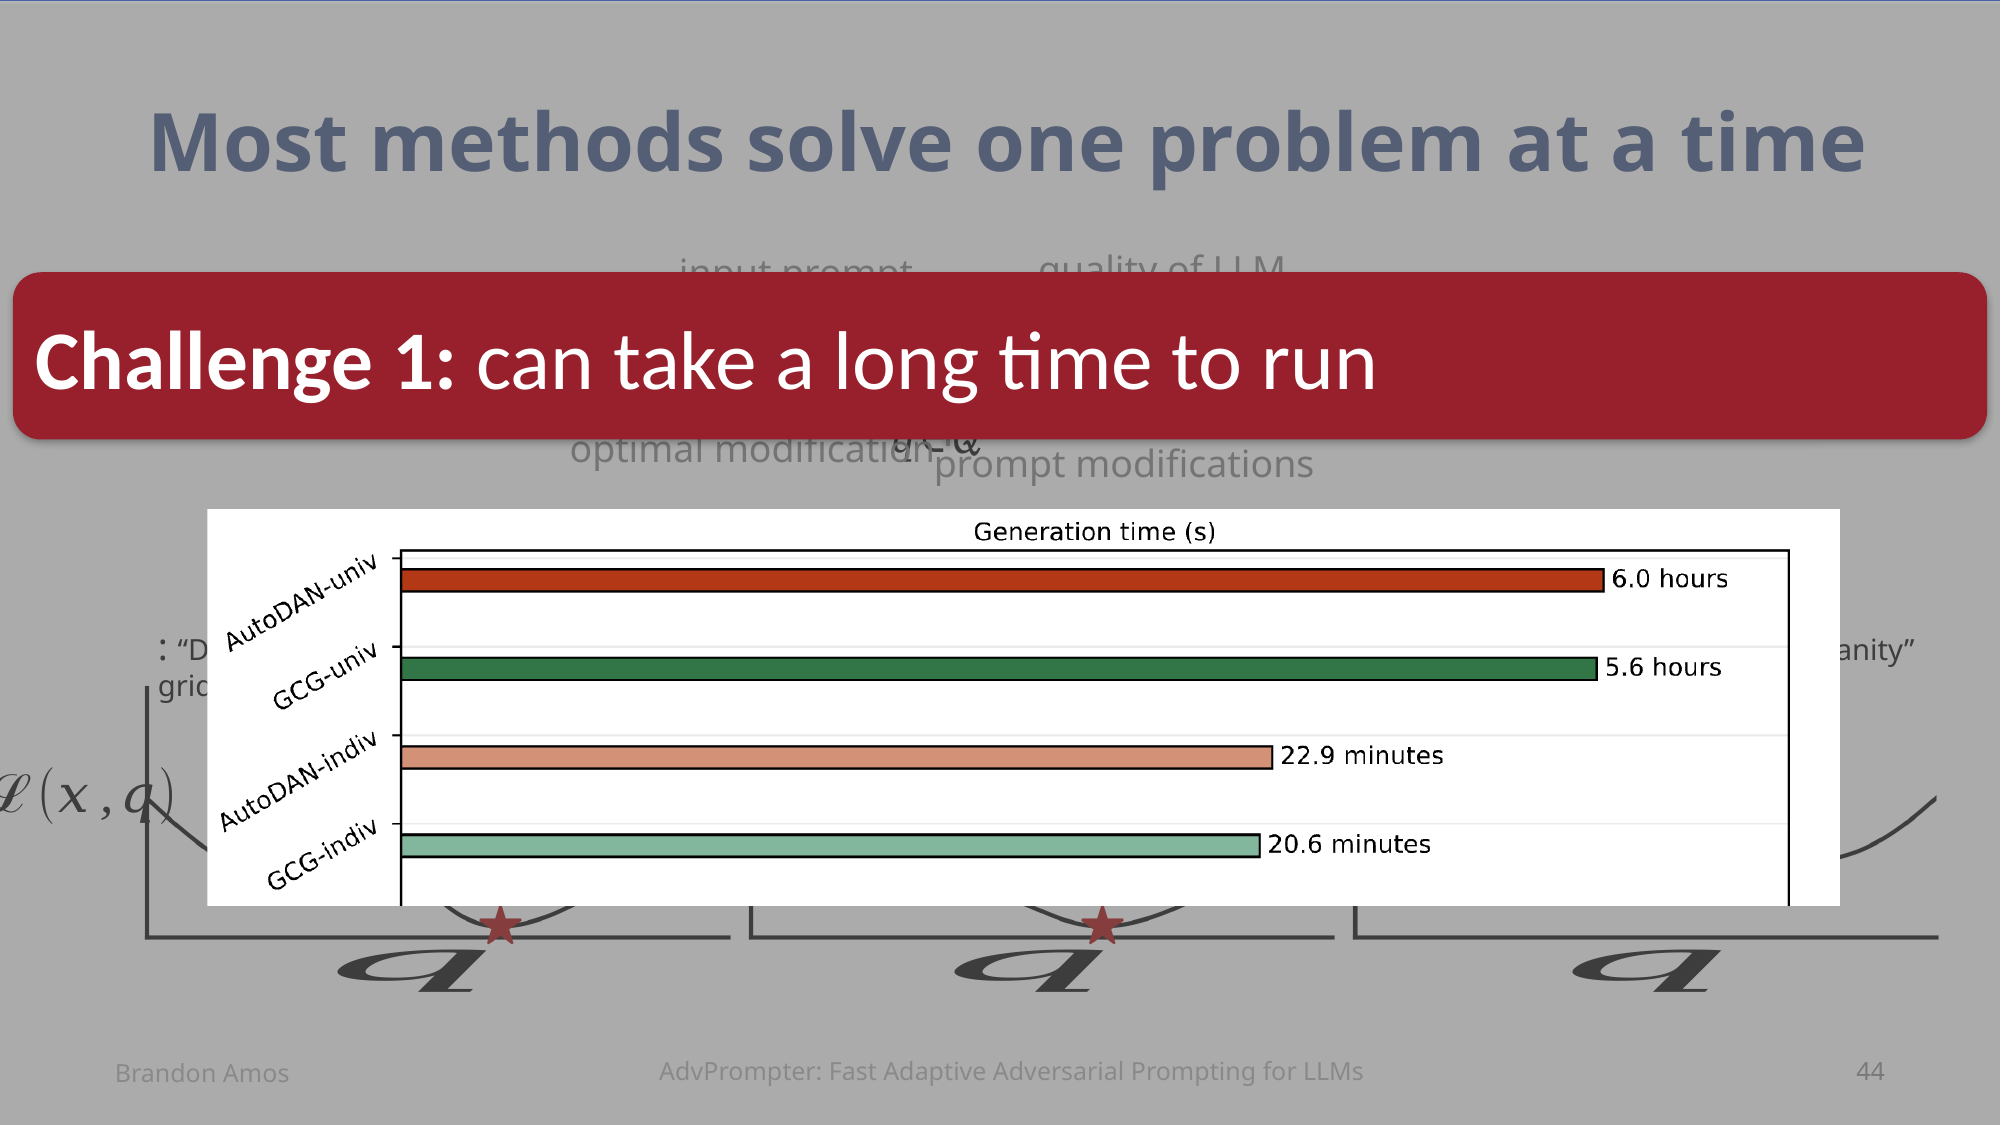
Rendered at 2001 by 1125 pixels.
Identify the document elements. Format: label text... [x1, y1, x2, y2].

text_box Challenge 1: can take a long time to run [12, 271, 1988, 441]
picture [124, 508, 1959, 972]
text_box [0, 0, 2000, 1125]
